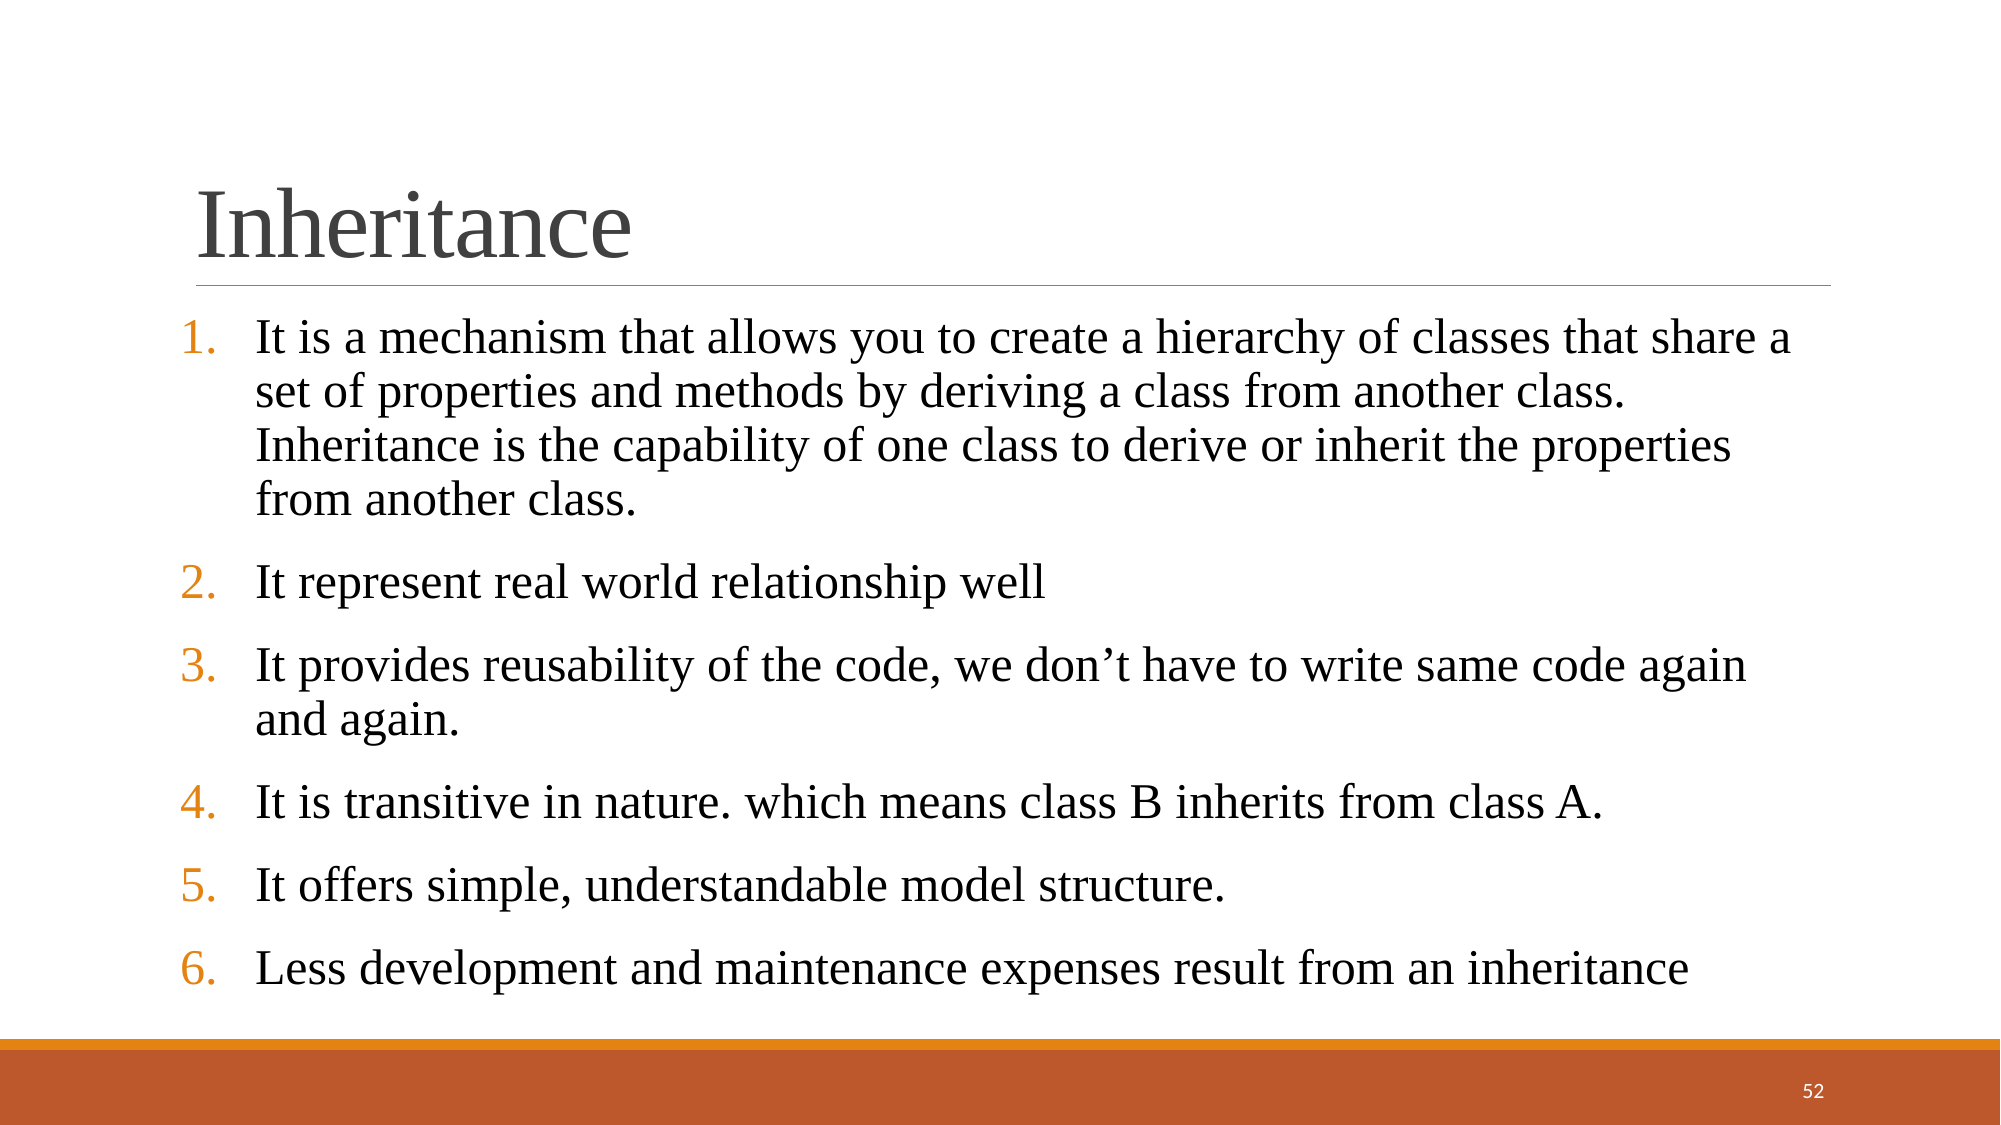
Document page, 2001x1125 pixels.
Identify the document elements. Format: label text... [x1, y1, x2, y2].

slide_number 52 [1624, 1059, 1840, 1120]
title Inheritance [180, 47, 1830, 285]
list It is a mechanism that allows you to create a hierarchy of classes that share a set of properties and methods by deriving a class from another class. Inheritance is the capability of one class to derive or inherit the properties from another class. It represent real world relationship well It provides reusability of the code, we don’t have to write same code again and again. It is transitive in nature. which means class B inherits from class A. It offers simple, understandable model structure. Less development and maintenance expenses result from an inheritance [180, 302, 1830, 963]
